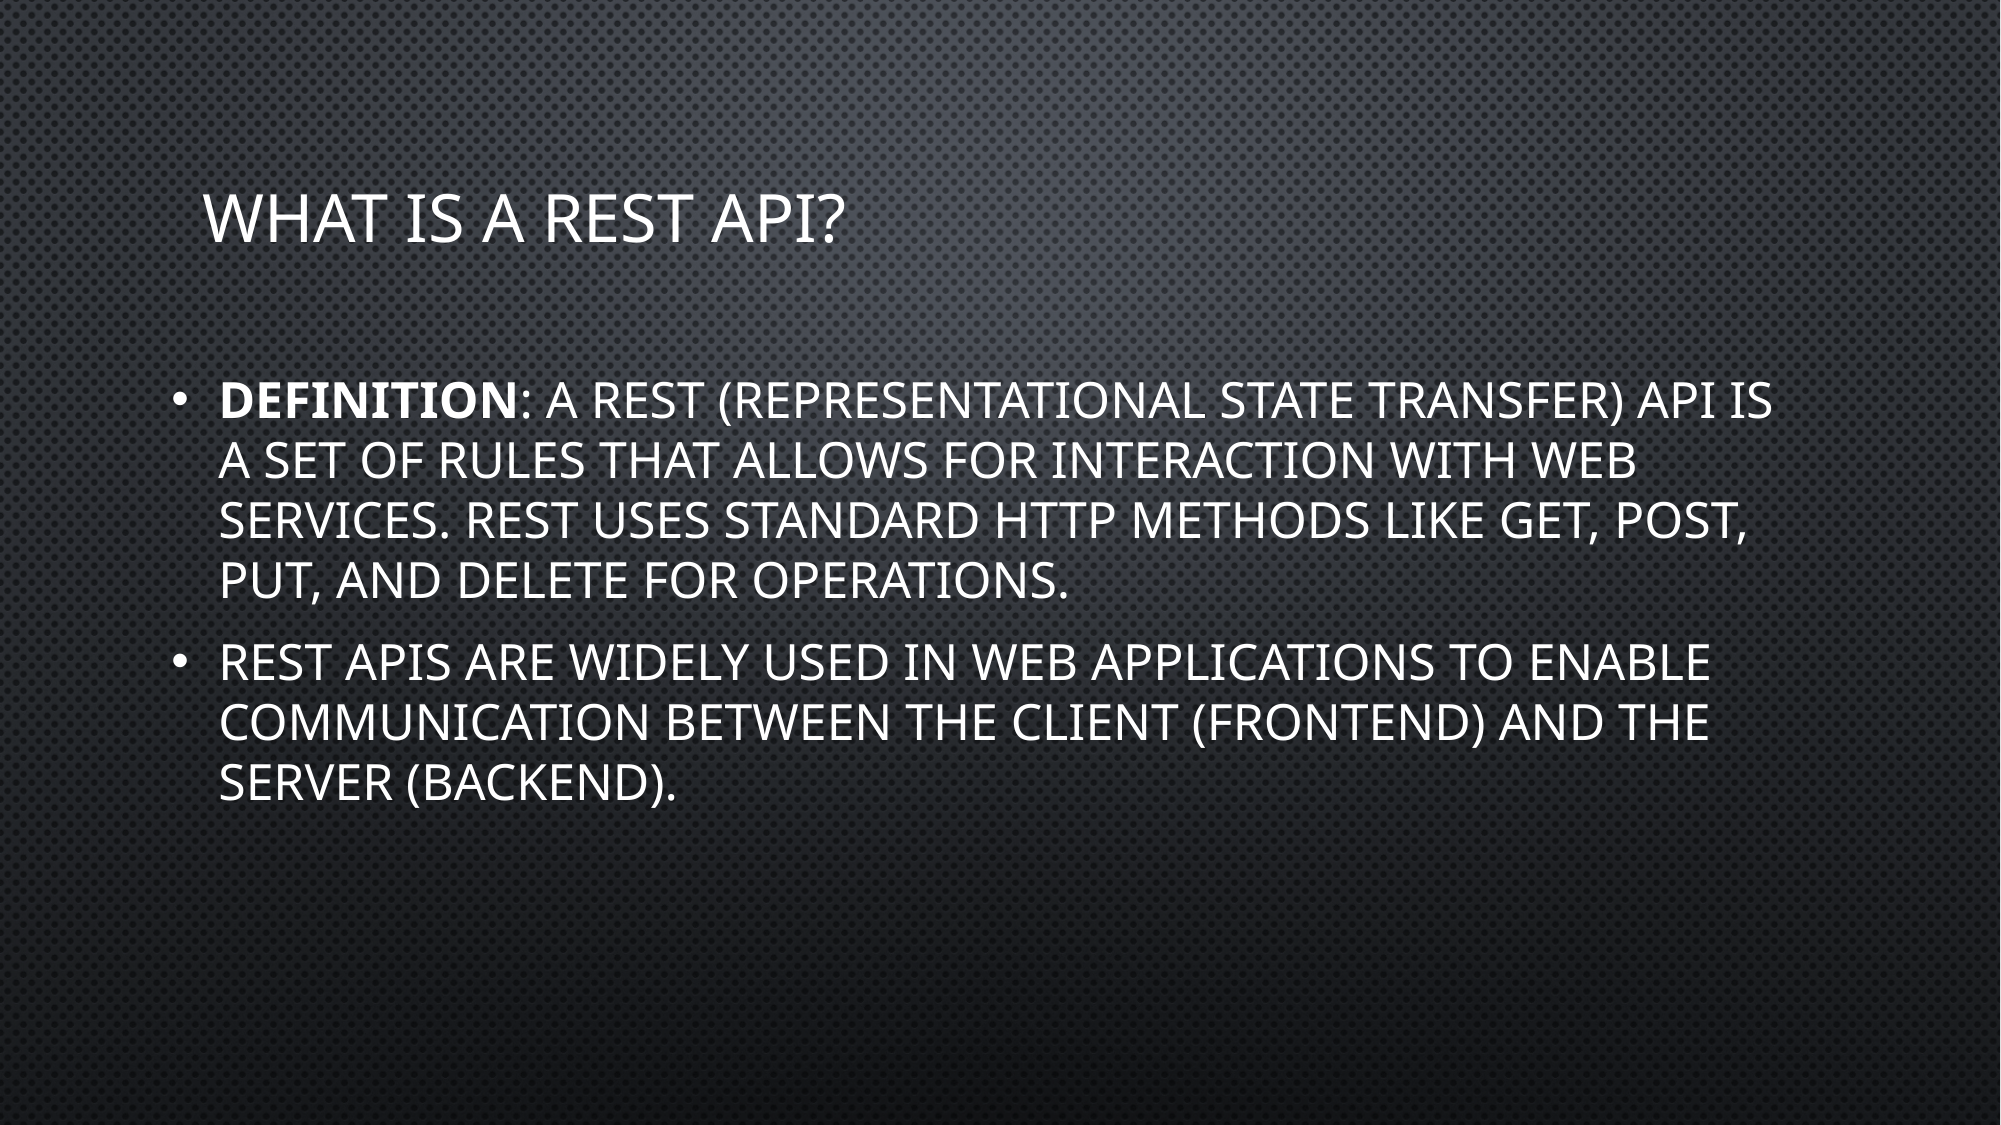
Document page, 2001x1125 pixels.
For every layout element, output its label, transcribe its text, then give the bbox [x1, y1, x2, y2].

title What is a REST API? [187, 99, 1721, 311]
list Definition: A REST (Representational State Transfer) API is a set of rules that allows for interaction with web services. REST uses standard HTTP methods like GET, POST, PUT, and DELETE for operations. REST APIs are widely used in web applications to enable communication between the client (frontend) and the server (backend). [156, 311, 1800, 868]
